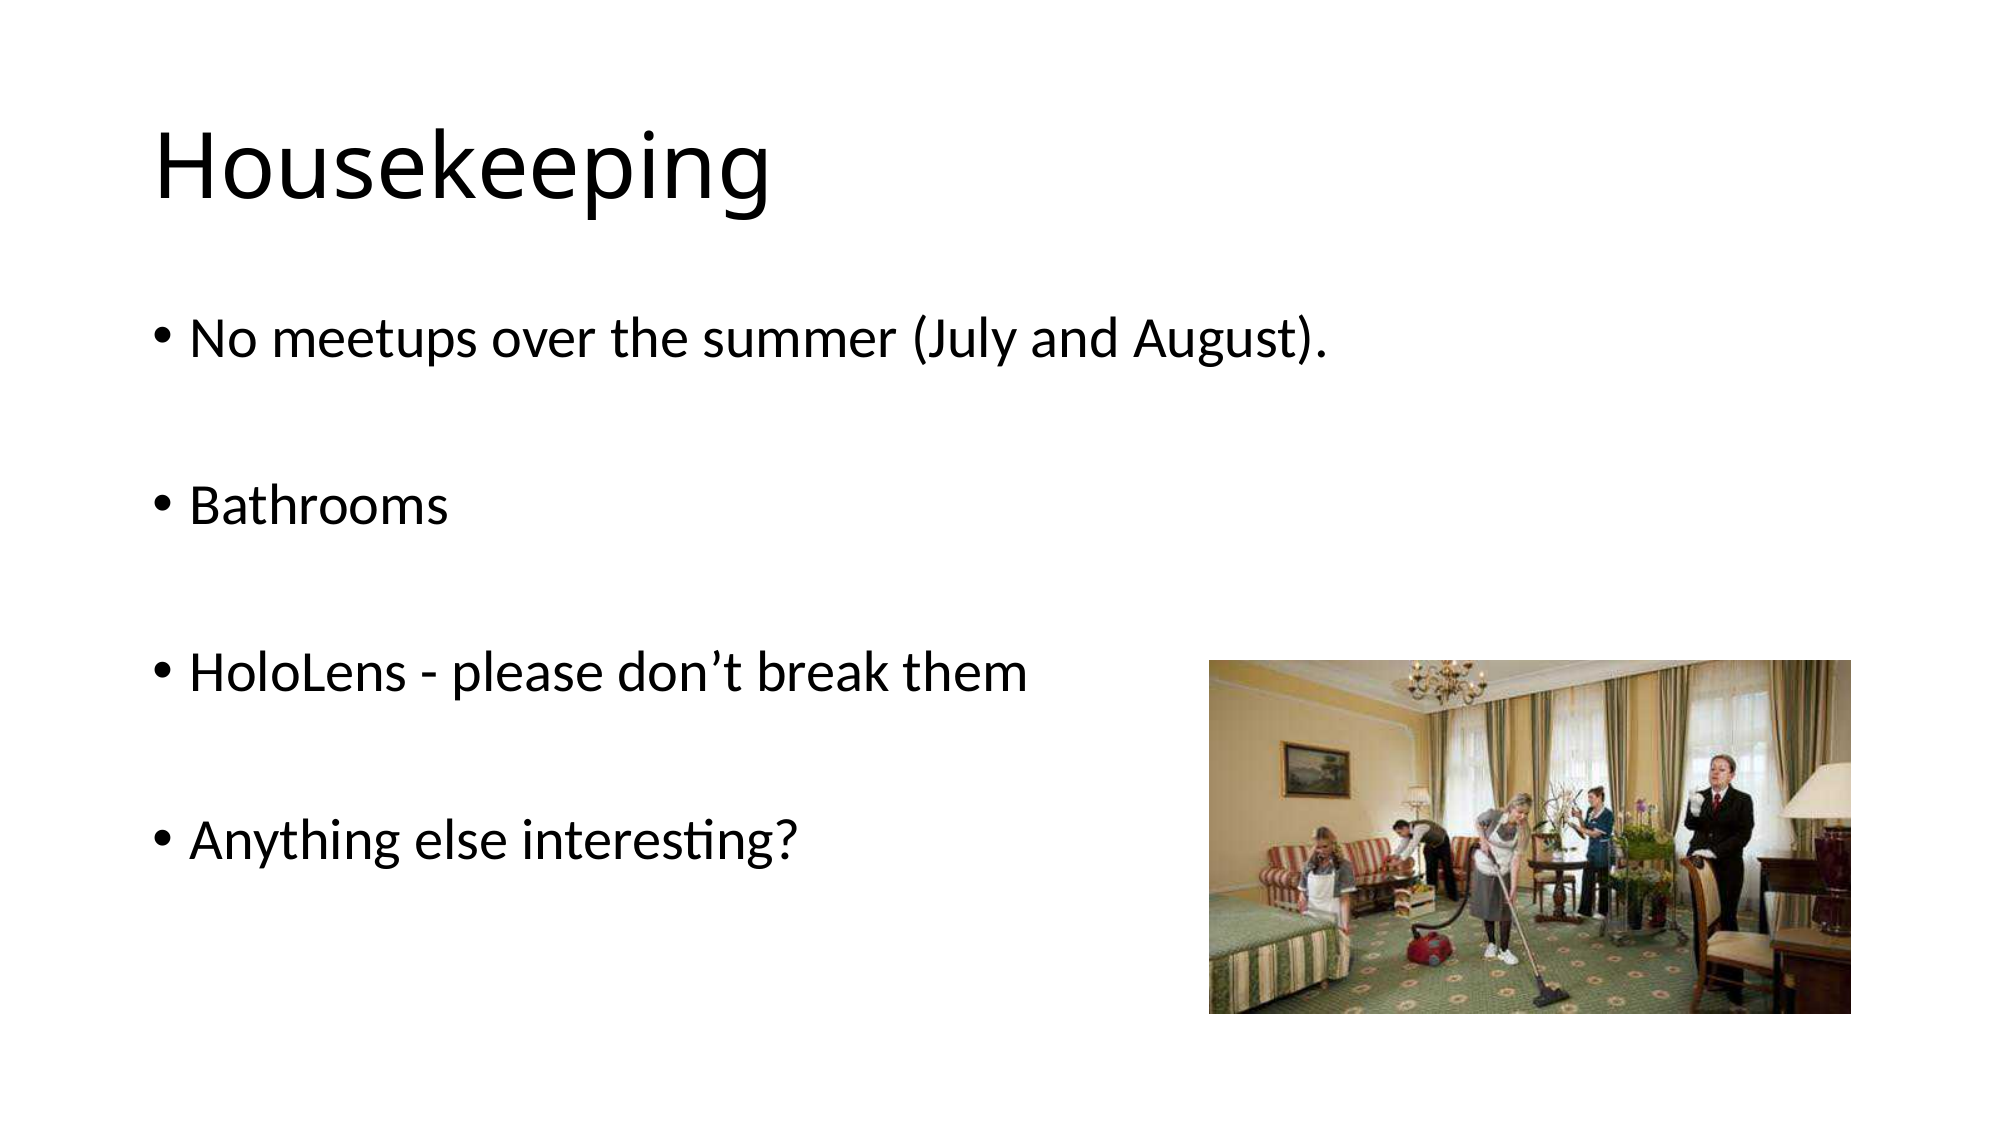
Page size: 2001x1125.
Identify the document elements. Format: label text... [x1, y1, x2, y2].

picture [1209, 660, 1851, 1014]
title Housekeeping [137, 59, 1863, 278]
list No meetups over the summer (July and August). Bathrooms HoloLens - please don’t break them Anything else interesting? [137, 299, 1863, 1014]
